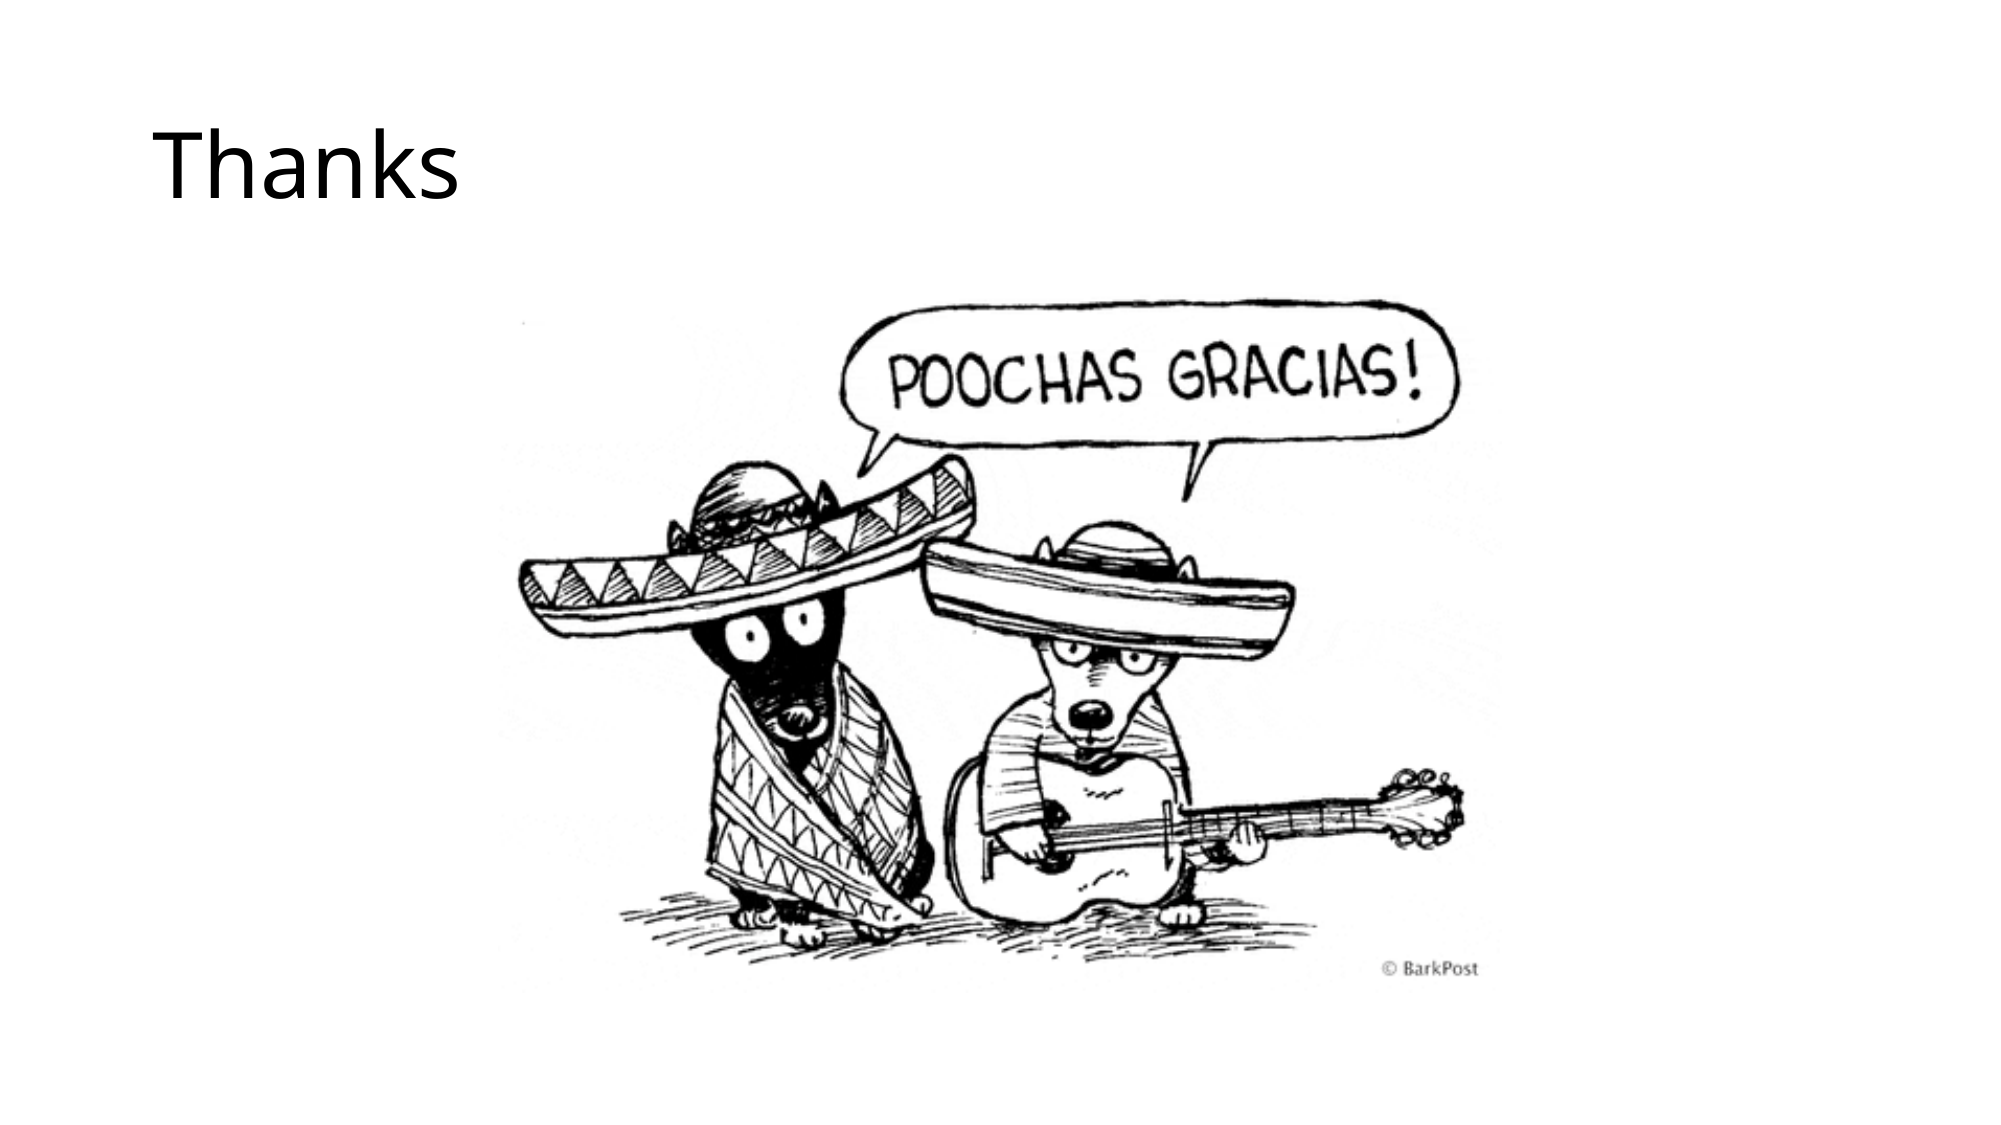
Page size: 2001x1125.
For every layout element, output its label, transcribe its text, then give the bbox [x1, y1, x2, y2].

picture [497, 277, 1502, 993]
title Thanks [137, 59, 1863, 278]
